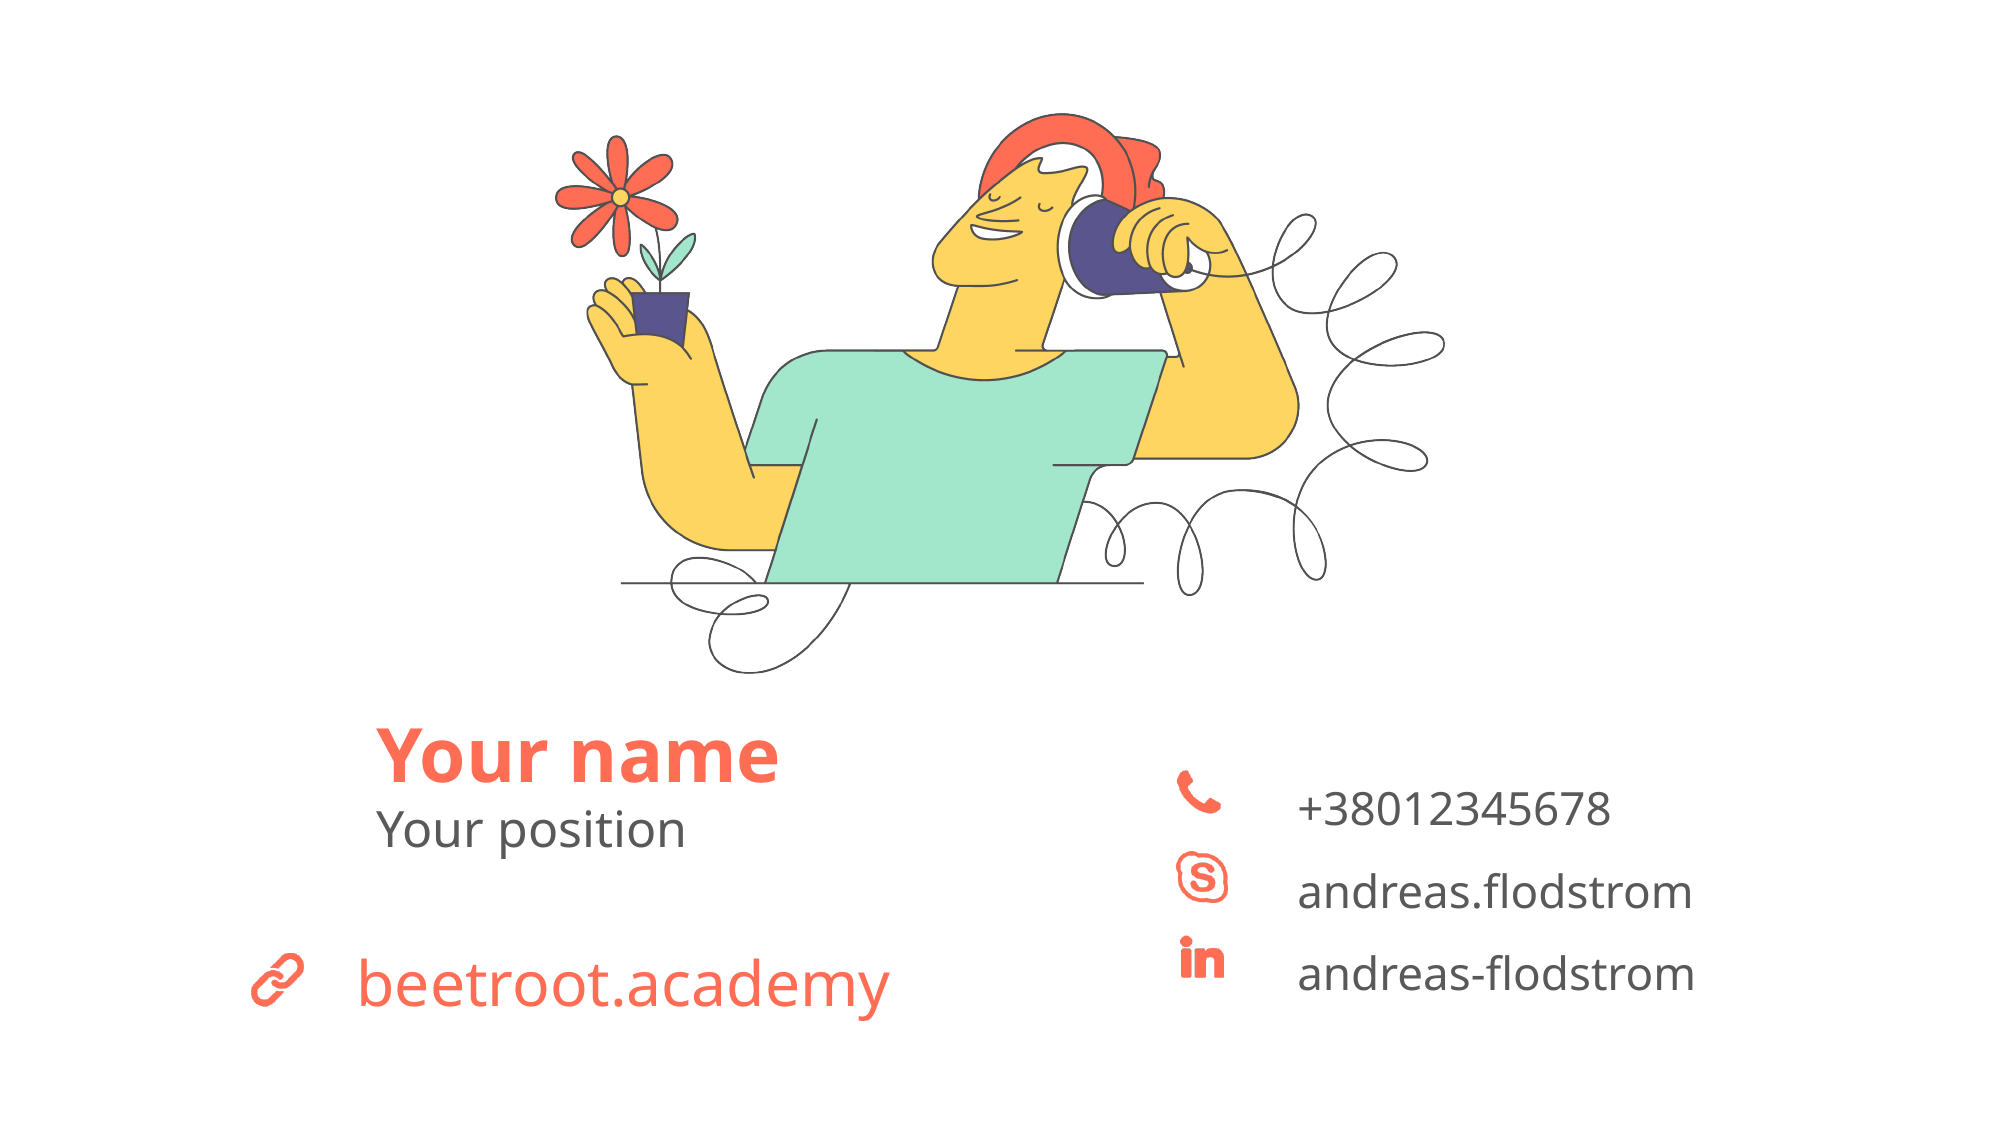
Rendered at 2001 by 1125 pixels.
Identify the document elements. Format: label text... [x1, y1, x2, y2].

picture [555, 113, 1445, 674]
text_box +38012345678 andreas.flodstrom andreas-flodstrom [1282, 745, 1776, 1008]
picture [237, 935, 321, 1011]
picture [1161, 755, 1243, 828]
picture [1176, 850, 1228, 903]
text_box beetroot.academy [255, 936, 907, 1026]
text_box Your name Your position [362, 699, 1128, 865]
picture [1180, 935, 1224, 978]
